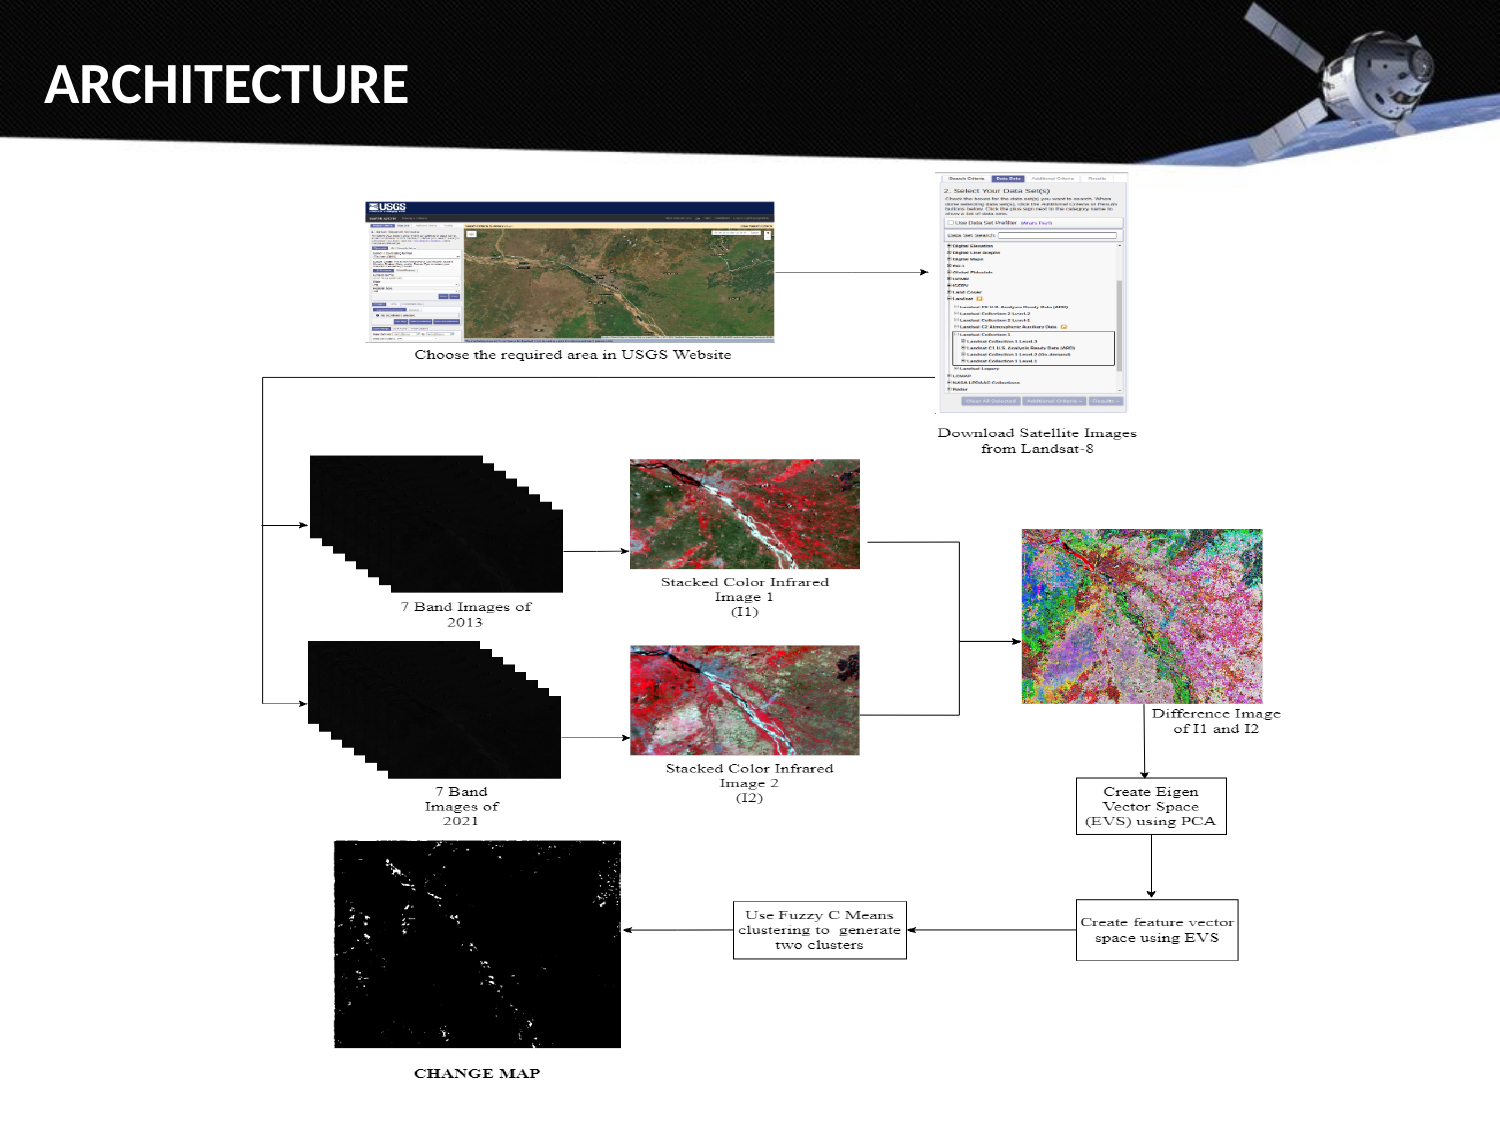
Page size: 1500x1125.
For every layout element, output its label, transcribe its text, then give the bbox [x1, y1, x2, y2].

picture [0, 0, 1500, 1125]
title ARCHITECTURE [29, 14, 1287, 146]
